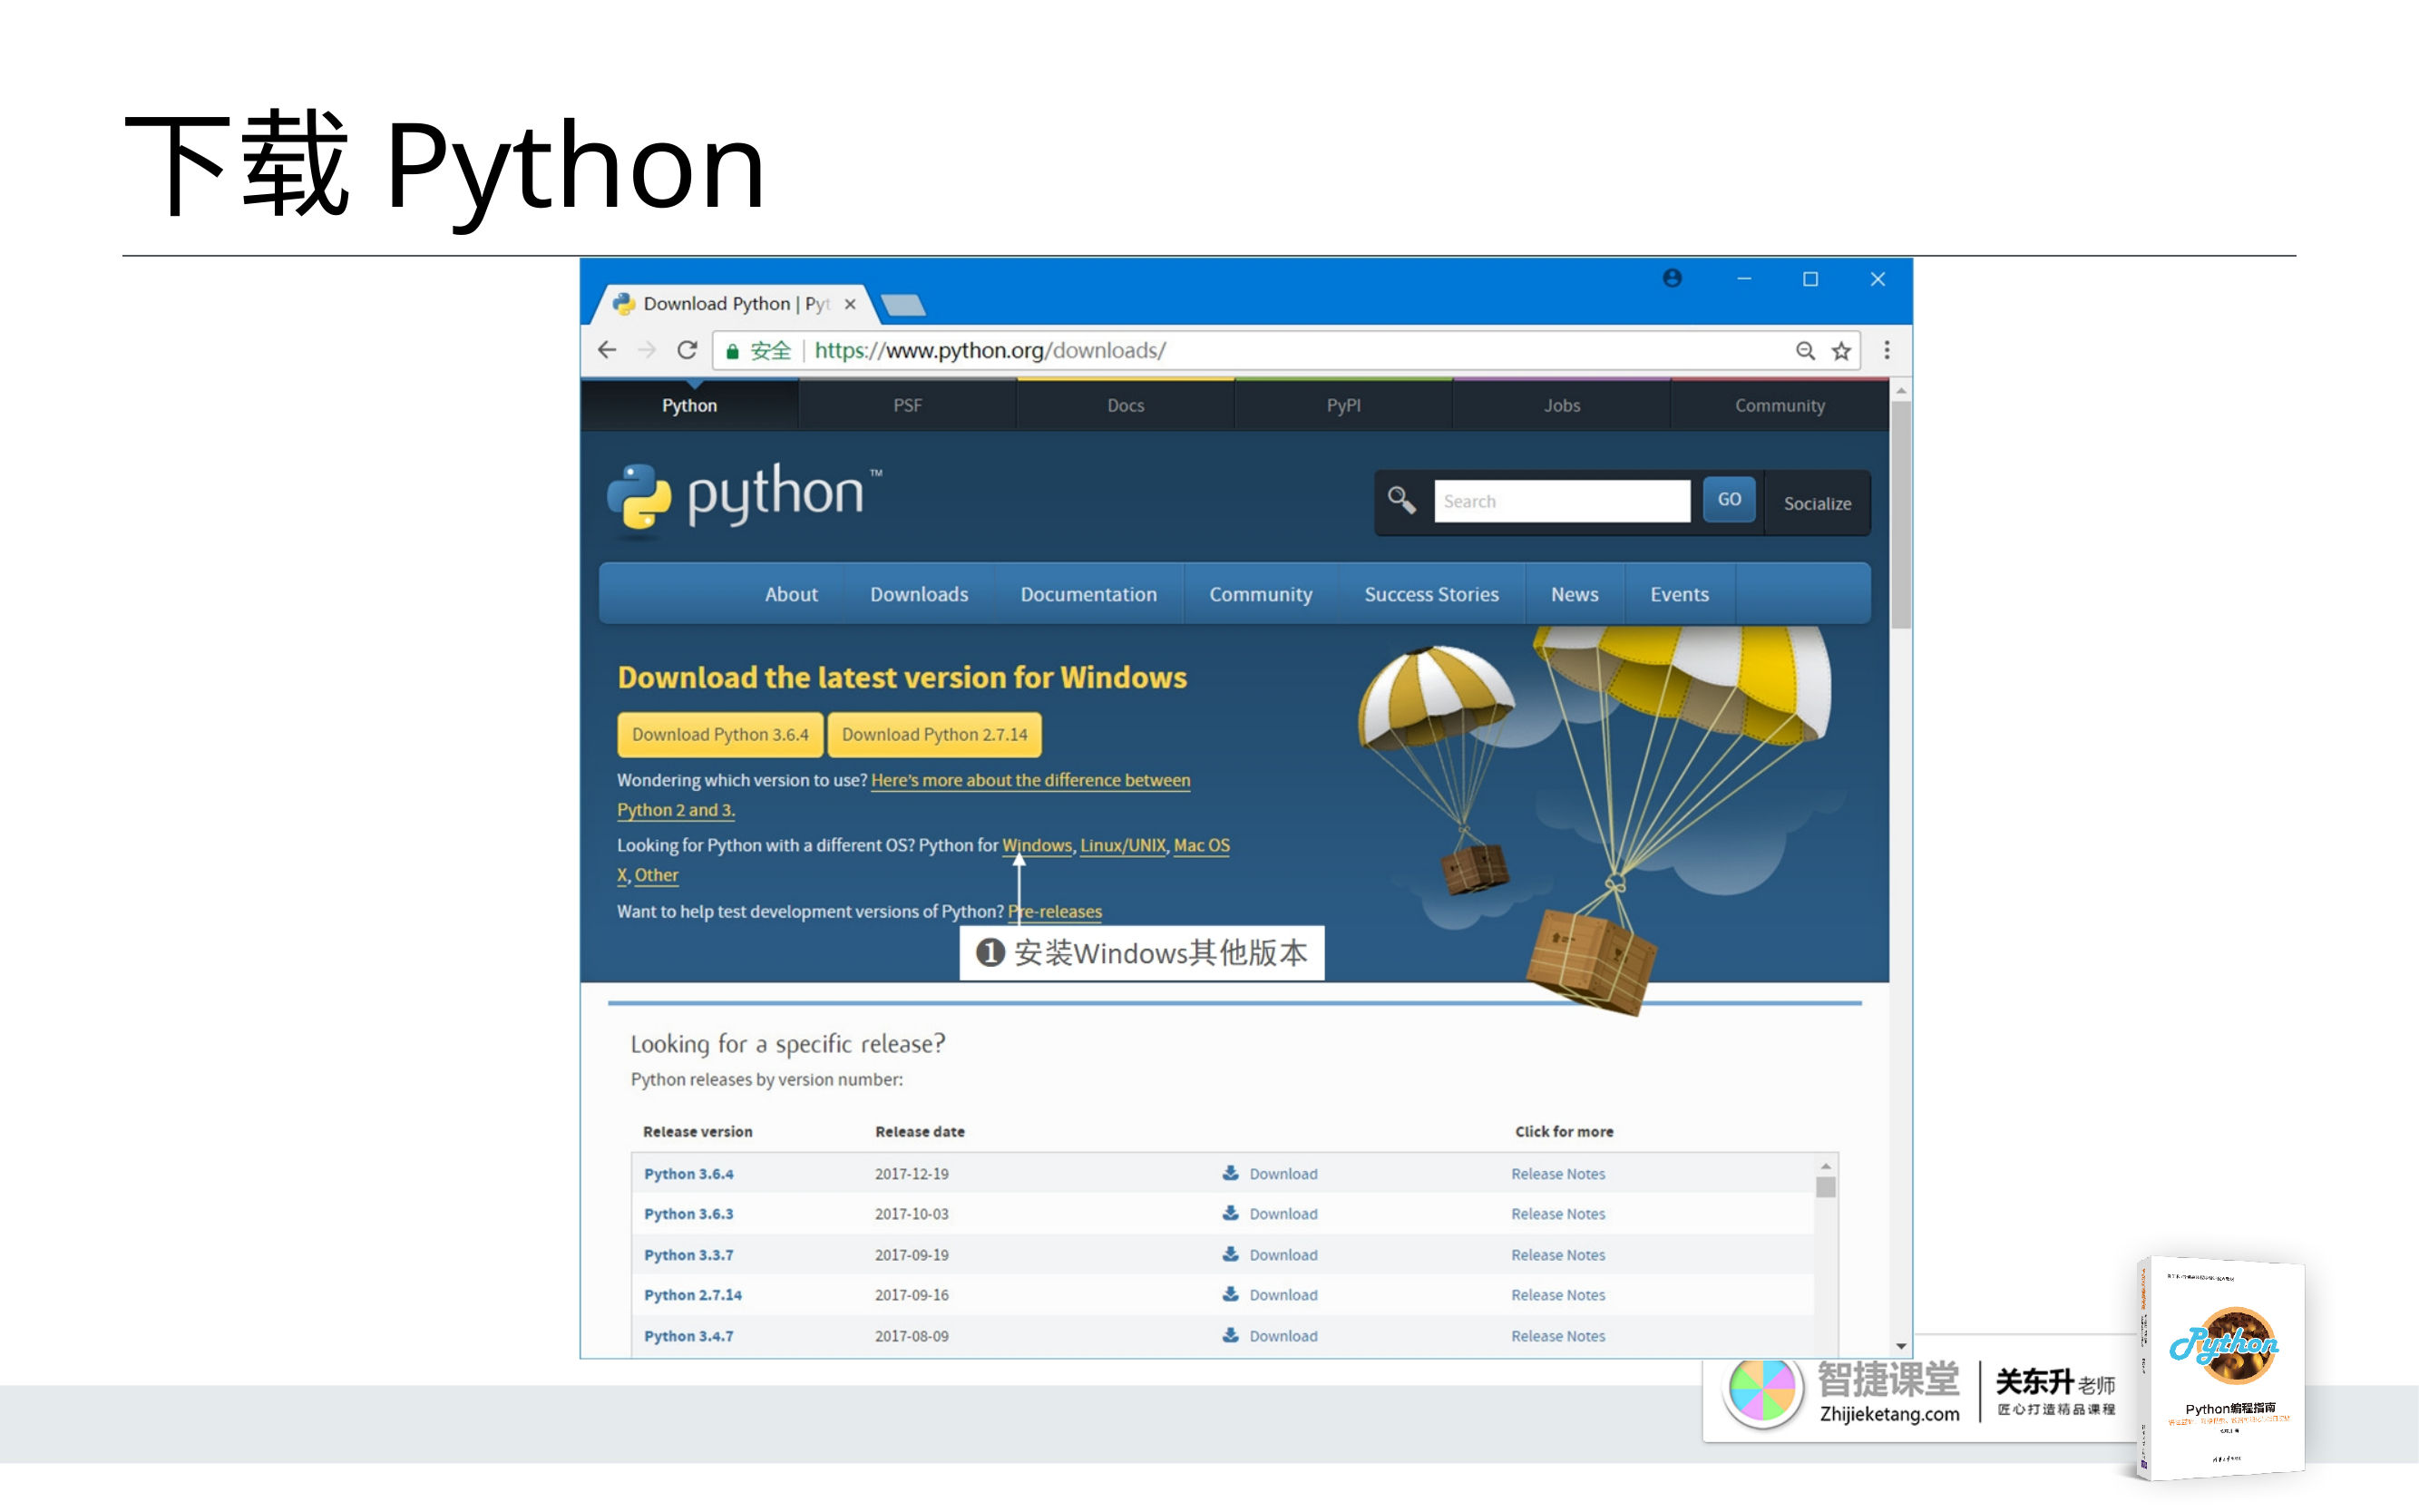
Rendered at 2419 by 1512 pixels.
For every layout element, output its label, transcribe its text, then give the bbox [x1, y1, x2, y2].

picture [0, 0, 2419, 1512]
title 下载Python [111, 81, 1832, 258]
